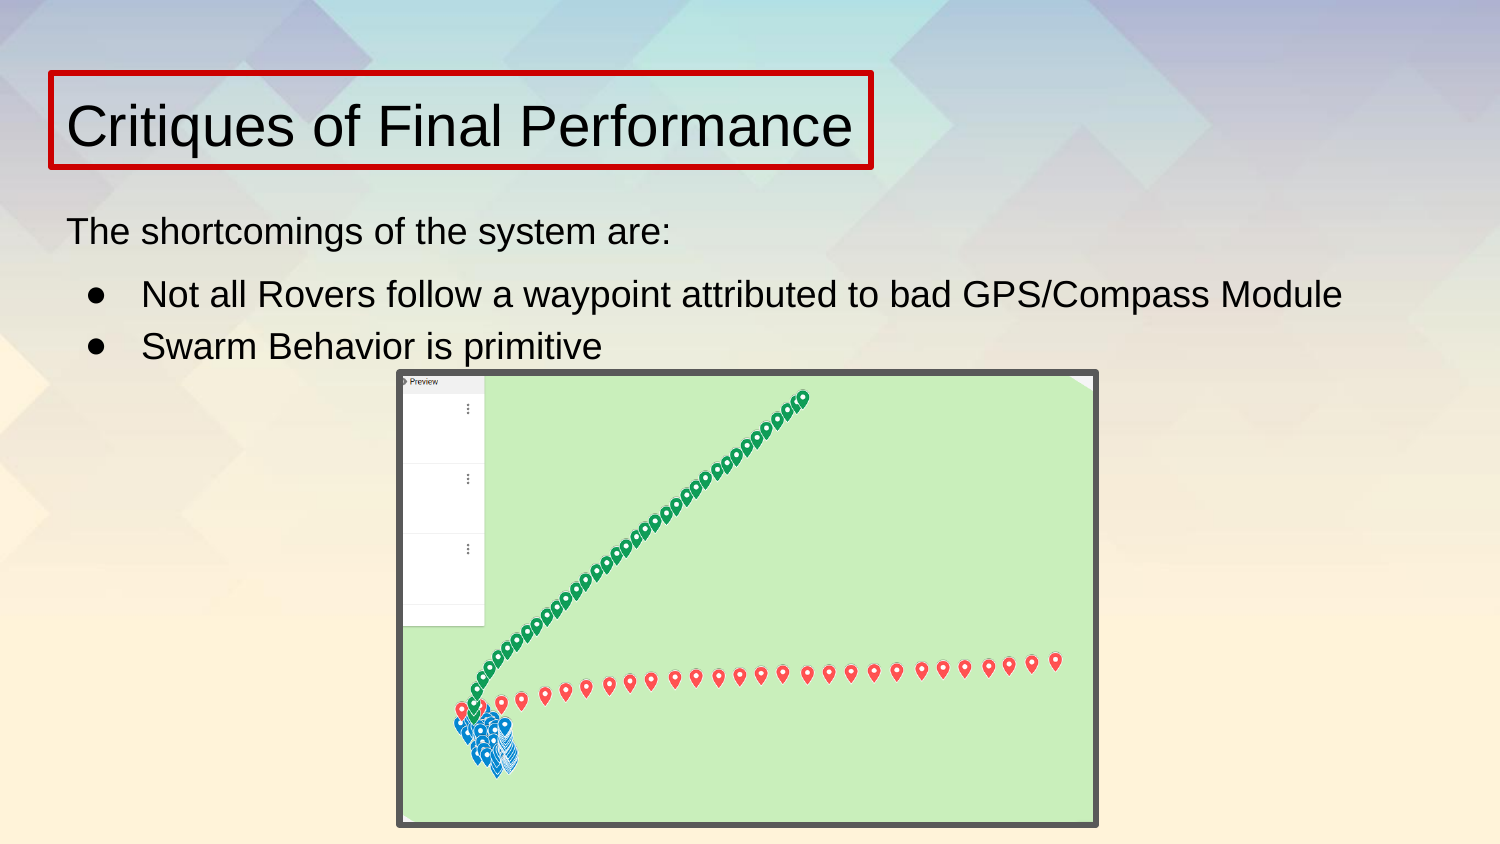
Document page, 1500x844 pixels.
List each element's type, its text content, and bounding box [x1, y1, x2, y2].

picture [0, 0, 1500, 844]
title Critiques of Final Performance [51, 72, 872, 167]
list The shortcomings of the system are: Not all Rovers follow a waypoint attributed to bad GPS/Compass Module Swarm Behavior is primitive [51, 185, 1449, 728]
